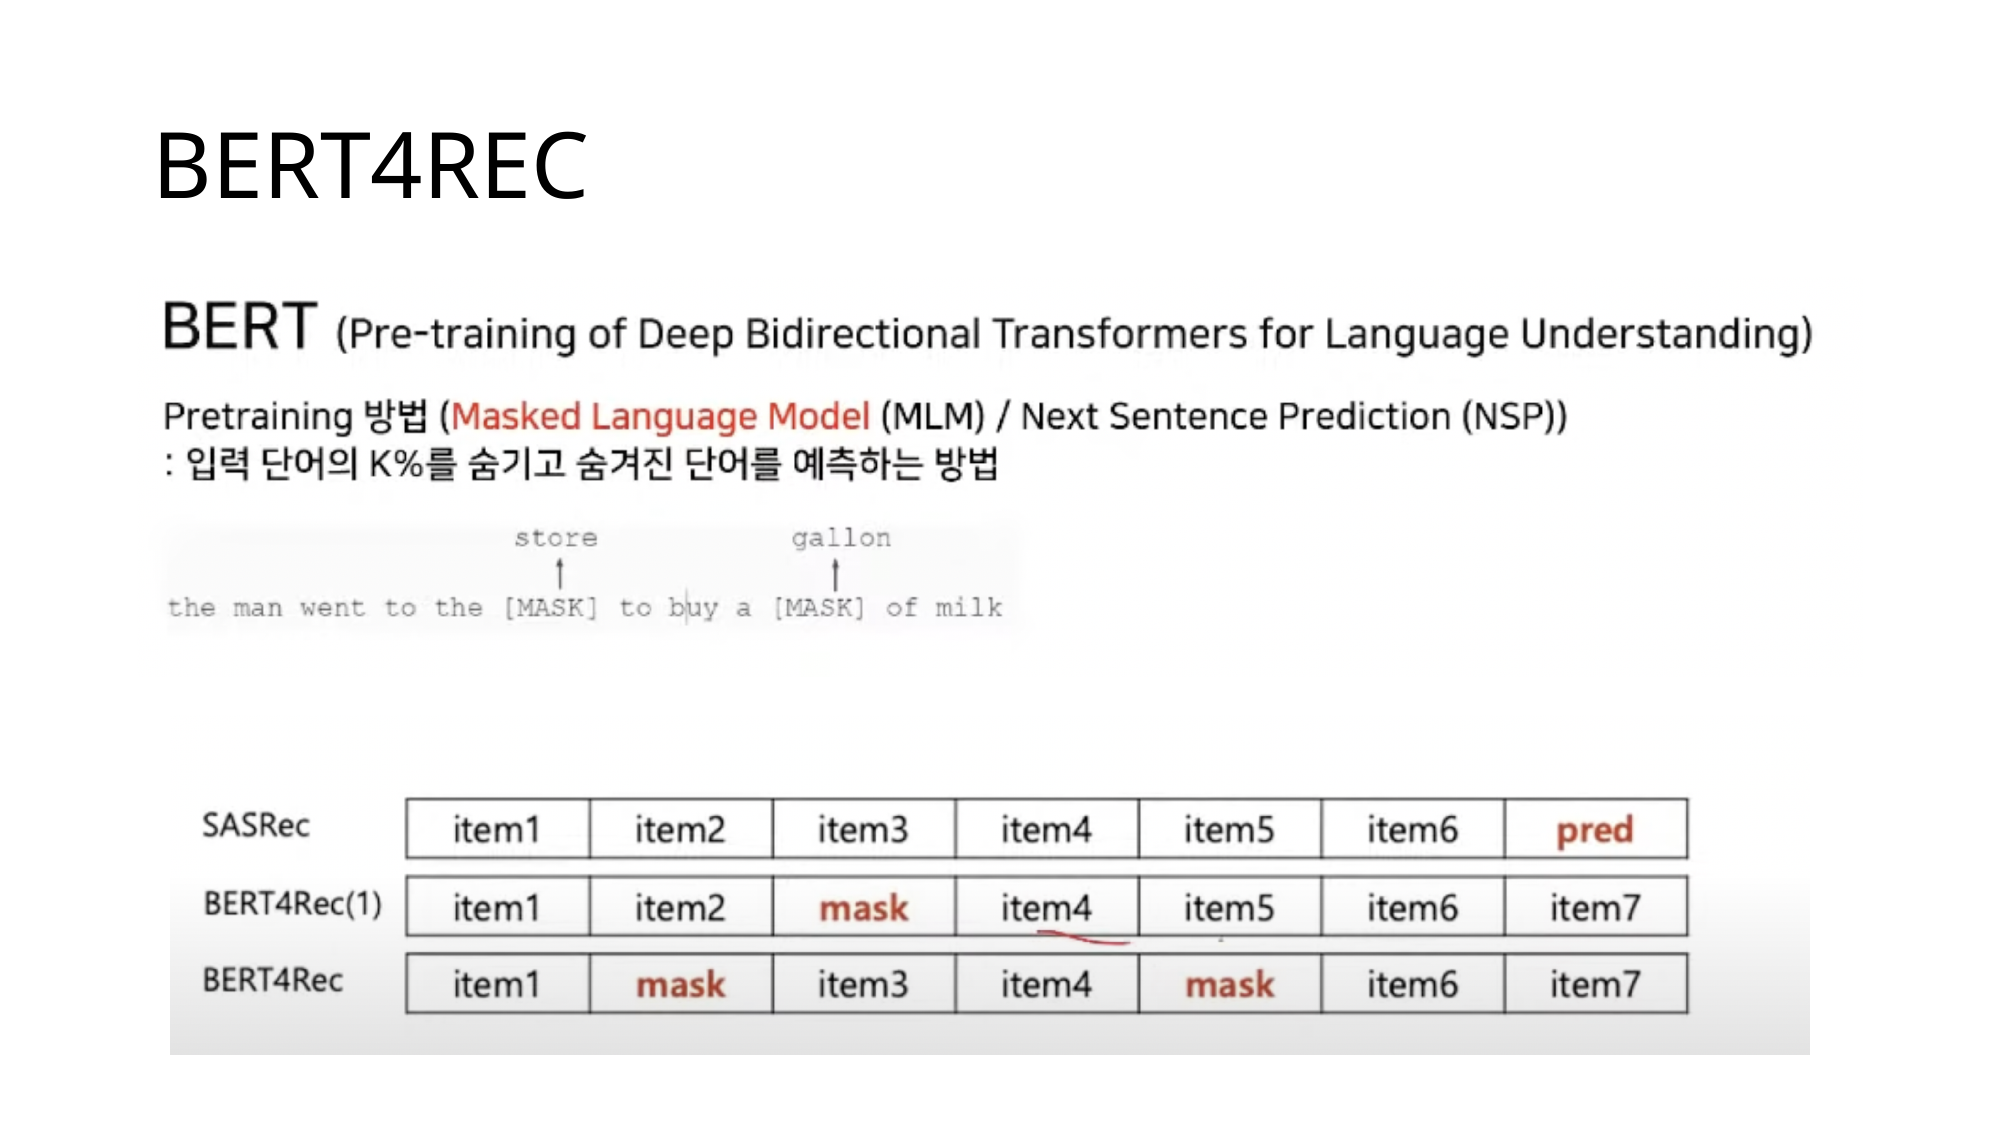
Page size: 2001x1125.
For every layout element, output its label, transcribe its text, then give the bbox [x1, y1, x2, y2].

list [137, 277, 1863, 677]
title BERT4REC [137, 59, 1863, 277]
picture [170, 715, 1810, 1055]
